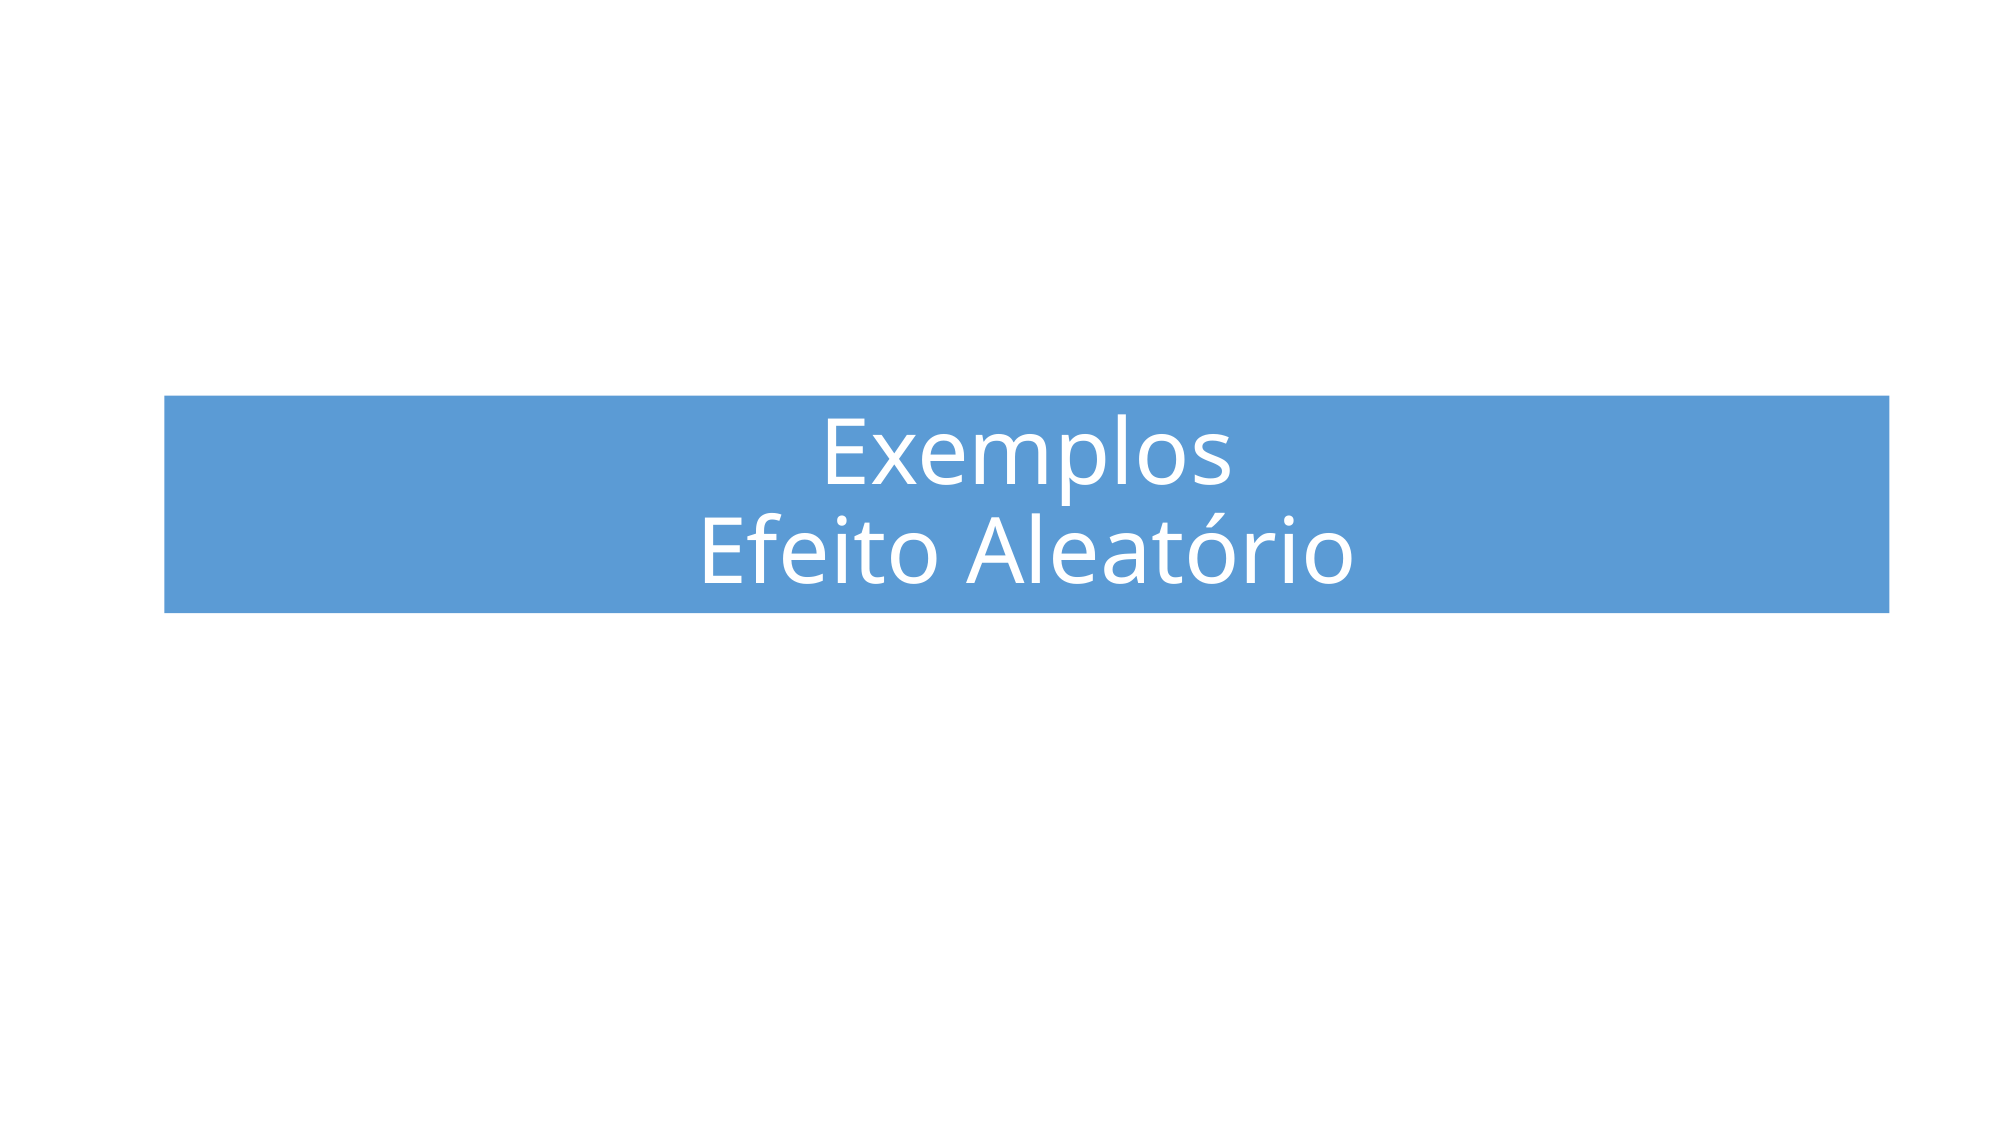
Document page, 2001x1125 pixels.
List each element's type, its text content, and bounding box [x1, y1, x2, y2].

text_box Exemplos Efeito Aleatório [164, 395, 1890, 614]
